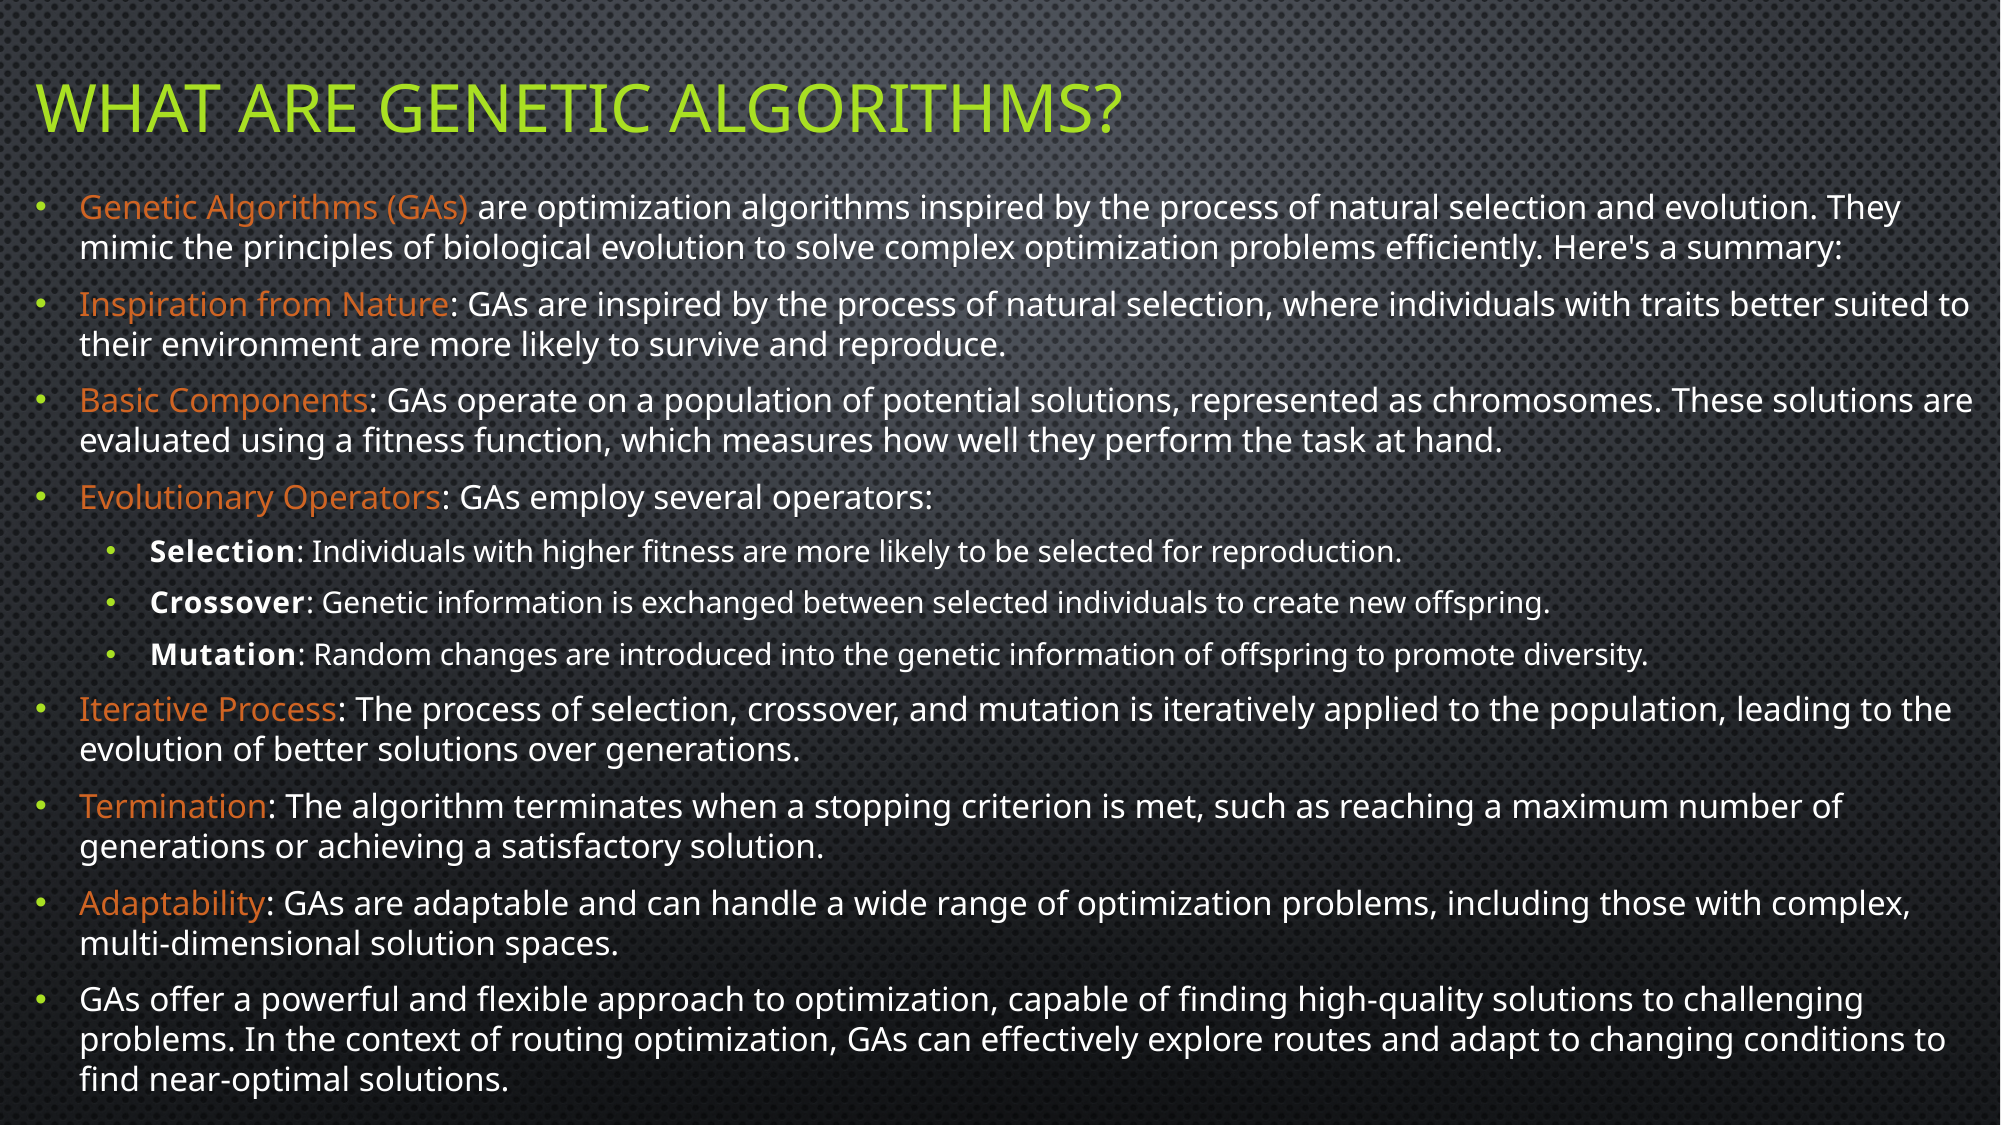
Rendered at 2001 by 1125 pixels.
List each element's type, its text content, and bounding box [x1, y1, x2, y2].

list Genetic Algorithms (GAs) are optimization algorithms inspired by the process of natural selection and evolution. They mimic the principles of biological evolution to solve complex optimization problems efficiently. Here's a summary: Inspiration from Nature: GAs are inspired by the process of natural selection, where individuals with traits better suited to their environment are more likely to survive and reproduce. Basic Components: GAs operate on a population of potential solutions, represented as chromosomes. These solutions are evaluated using a fitness function, which measures how well they perform the task at hand. Evolutionary Operators: GAs employ several operators: Selection: Individuals with higher fitness are more likely to be selected for reproduction. Crossover: Genetic information is exchanged between selected individuals to create new offspring. Mutation: Random changes are introduced into the genetic information of offspring to promote diversity. Iterative Process: The process of selection, crossover, and mutation is iteratively applied to the population, leading to the evolution of better solutions over generations. Termination: The algorithm terminates when a stopping criterion is met, such as reaching a maximum number of generations or achieving a satisfactory solution. Adaptability: GAs are adaptable and can handle a wide range of optimization problems, including those with complex, multi-dimensional solution spaces. GAs offer a powerful and flexible approach to optimization, capable of finding high-quality solutions to challenging problems. In the context of routing optimization, GAs can effectively explore routes and adapt to changing conditions to find near-optimal solutions. [20, 178, 2000, 1110]
title What are Genetic Algorithms? [20, 12, 1645, 178]
